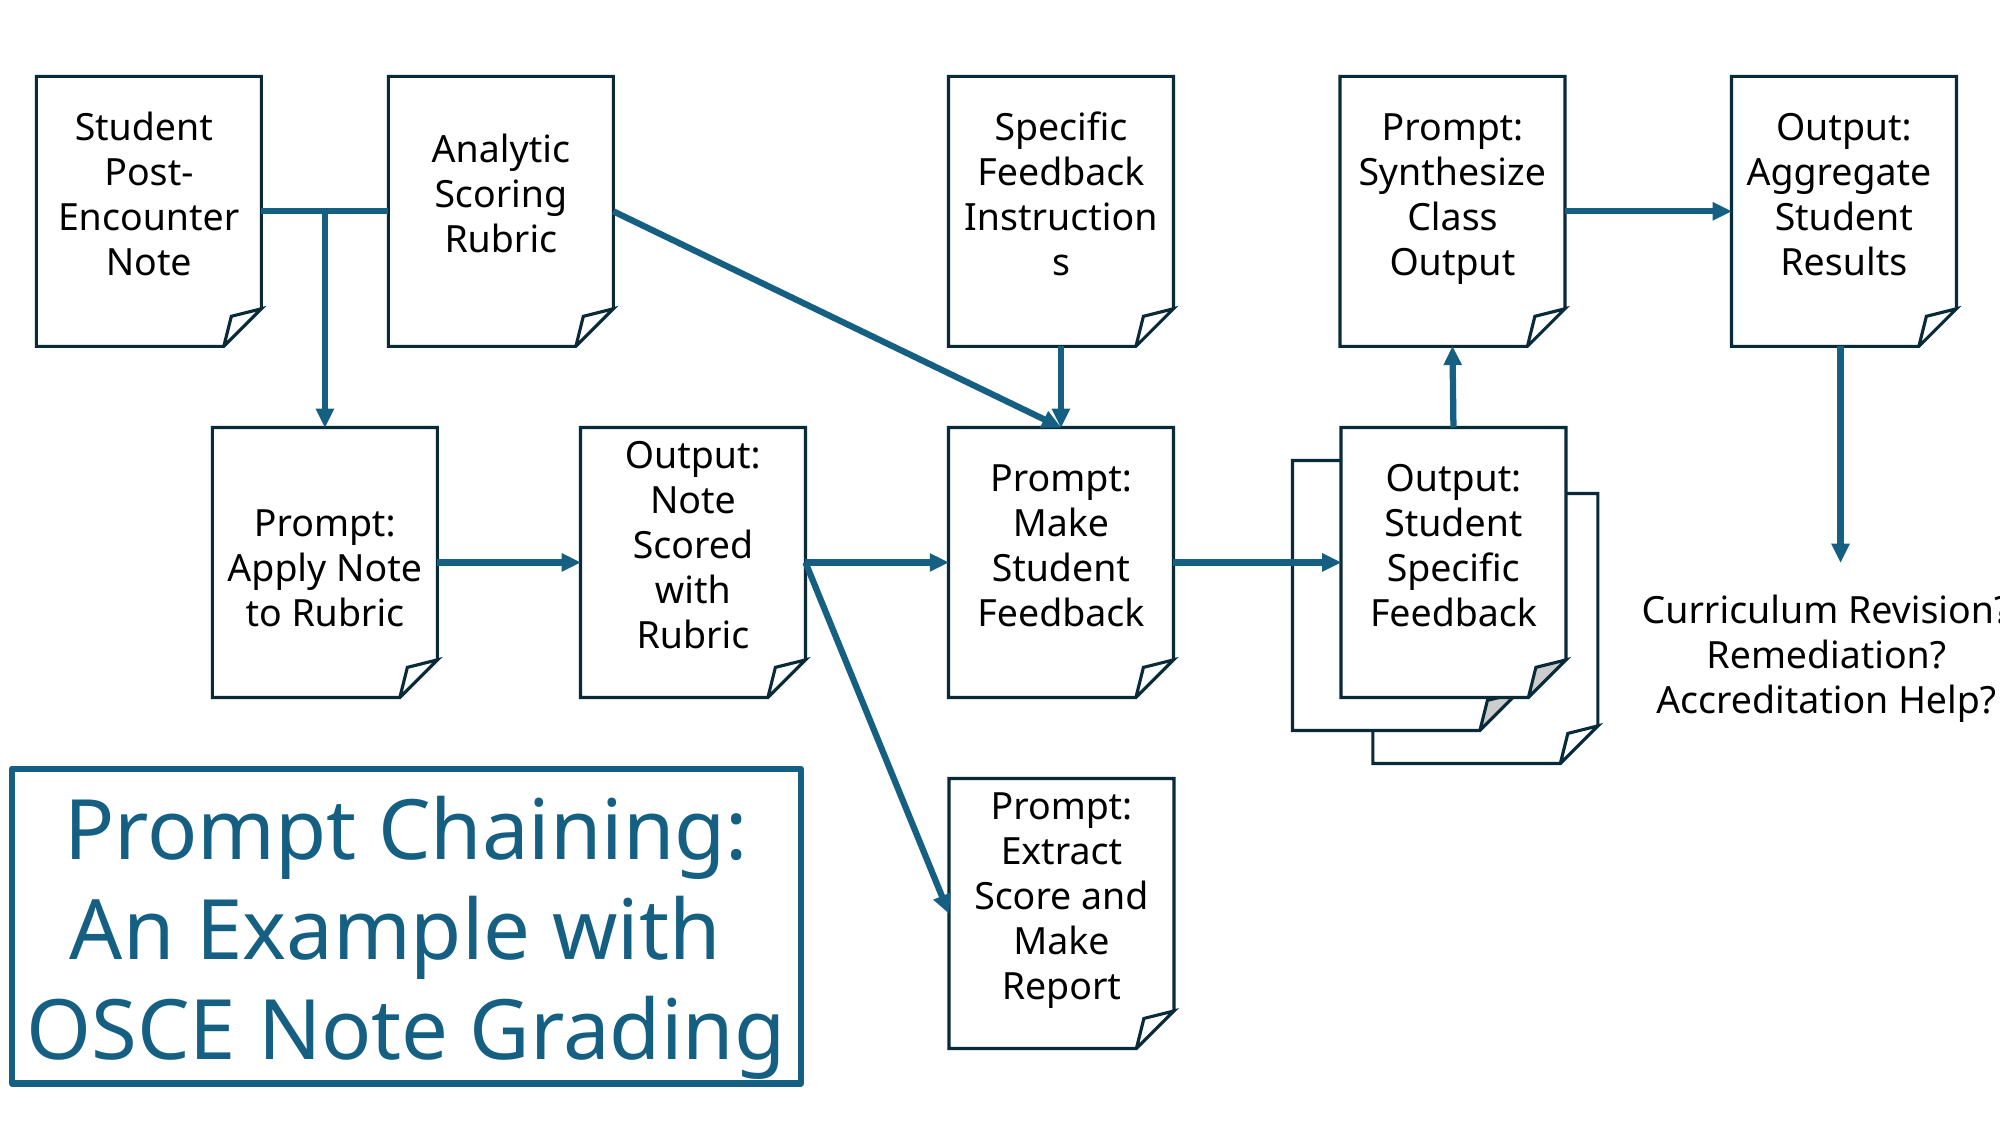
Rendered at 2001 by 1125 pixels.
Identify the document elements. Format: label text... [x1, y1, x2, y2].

text_box Output: Note Scored with Rubric [578, 425, 808, 700]
text_box Output: Aggregate Student Results [1729, 74, 1962, 348]
text_box Prompt: Synthesize Class Output [1338, 74, 1571, 348]
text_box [804, 561, 950, 915]
text_box Prompt: Extract Score and Make Report [947, 776, 1180, 1051]
text_box Output: Student Specific Feedback [1339, 425, 1572, 700]
text_box [1290, 564, 1513, 733]
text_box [612, 210, 1062, 428]
text_box Student Post-Encounter Note [34, 74, 267, 348]
text_box Prompt Chaining: An Example with OSCE Note Grading [11, 768, 801, 1084]
text_box Curriculum Revision? Remediation? Accreditation Help? [1626, 578, 2000, 729]
text_box [1371, 491, 1604, 766]
text_box Prompt: Make Student Feedback [946, 425, 1179, 700]
text_box [1290, 458, 1339, 560]
text_box Analytic Scoring Rubric [386, 74, 615, 348]
text_box Specific Feedback Instructions [946, 74, 1179, 348]
text_box Prompt: Apply Note to Rubric [210, 425, 443, 700]
